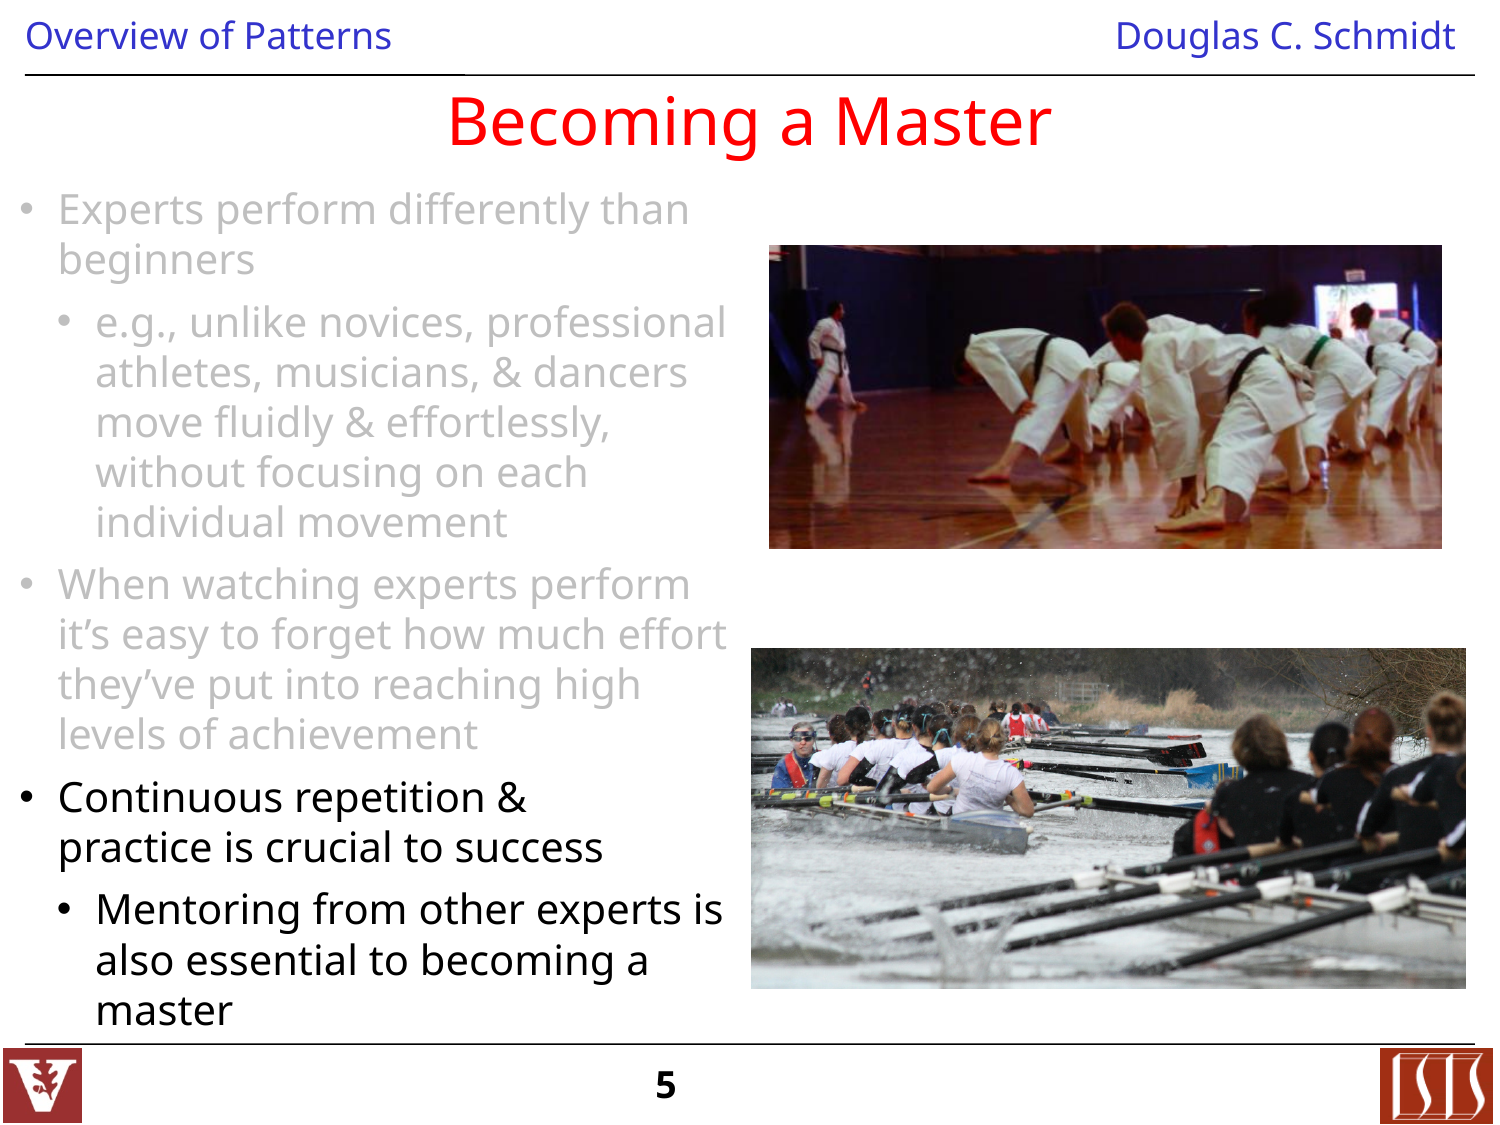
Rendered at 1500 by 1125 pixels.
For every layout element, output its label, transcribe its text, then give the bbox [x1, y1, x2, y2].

picture [769, 245, 1442, 550]
picture [1380, 1048, 1493, 1124]
title Becoming a Master [24, 87, 1476, 151]
list Experts perform differently than beginners e.g., unlike novices, professional athletes, musicians, & dancers move fluidly & effortlessly, without focusing on each individual movement When watching experts perform it’s easy to forget how much effort they’ve put into reaching high levels of achievement Continuous repetition & practice is crucial to success Mentoring from other experts is also essential to becoming a master [4, 175, 770, 1032]
picture [3, 1048, 82, 1123]
picture [751, 647, 1466, 990]
